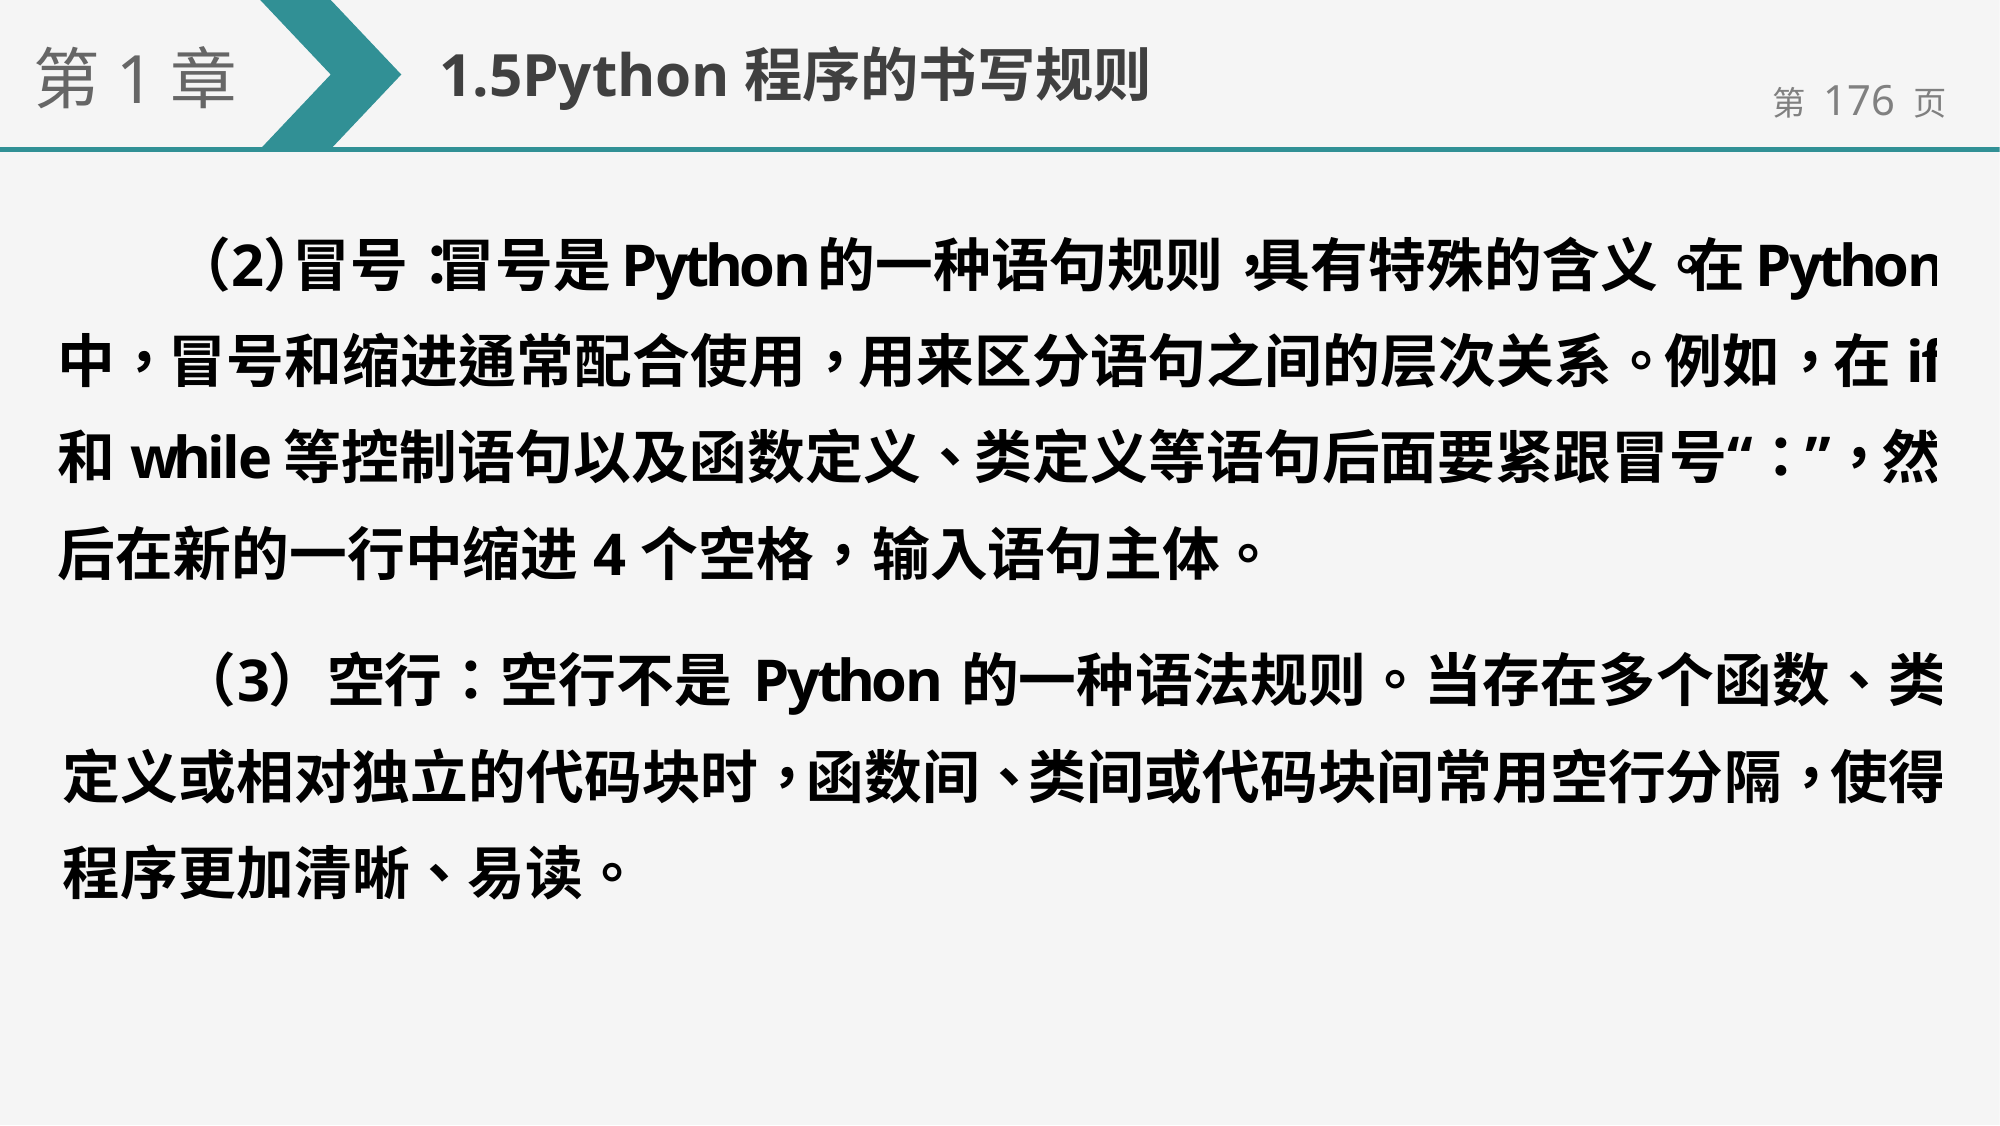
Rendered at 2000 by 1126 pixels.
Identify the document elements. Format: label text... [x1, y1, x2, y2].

text_box 第1章 [19, 29, 253, 125]
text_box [57, 217, 1937, 637]
text_box 1.5Python程序的书写规则 [424, 31, 1366, 116]
text_box [258, 0, 403, 148]
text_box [62, 633, 1943, 1126]
